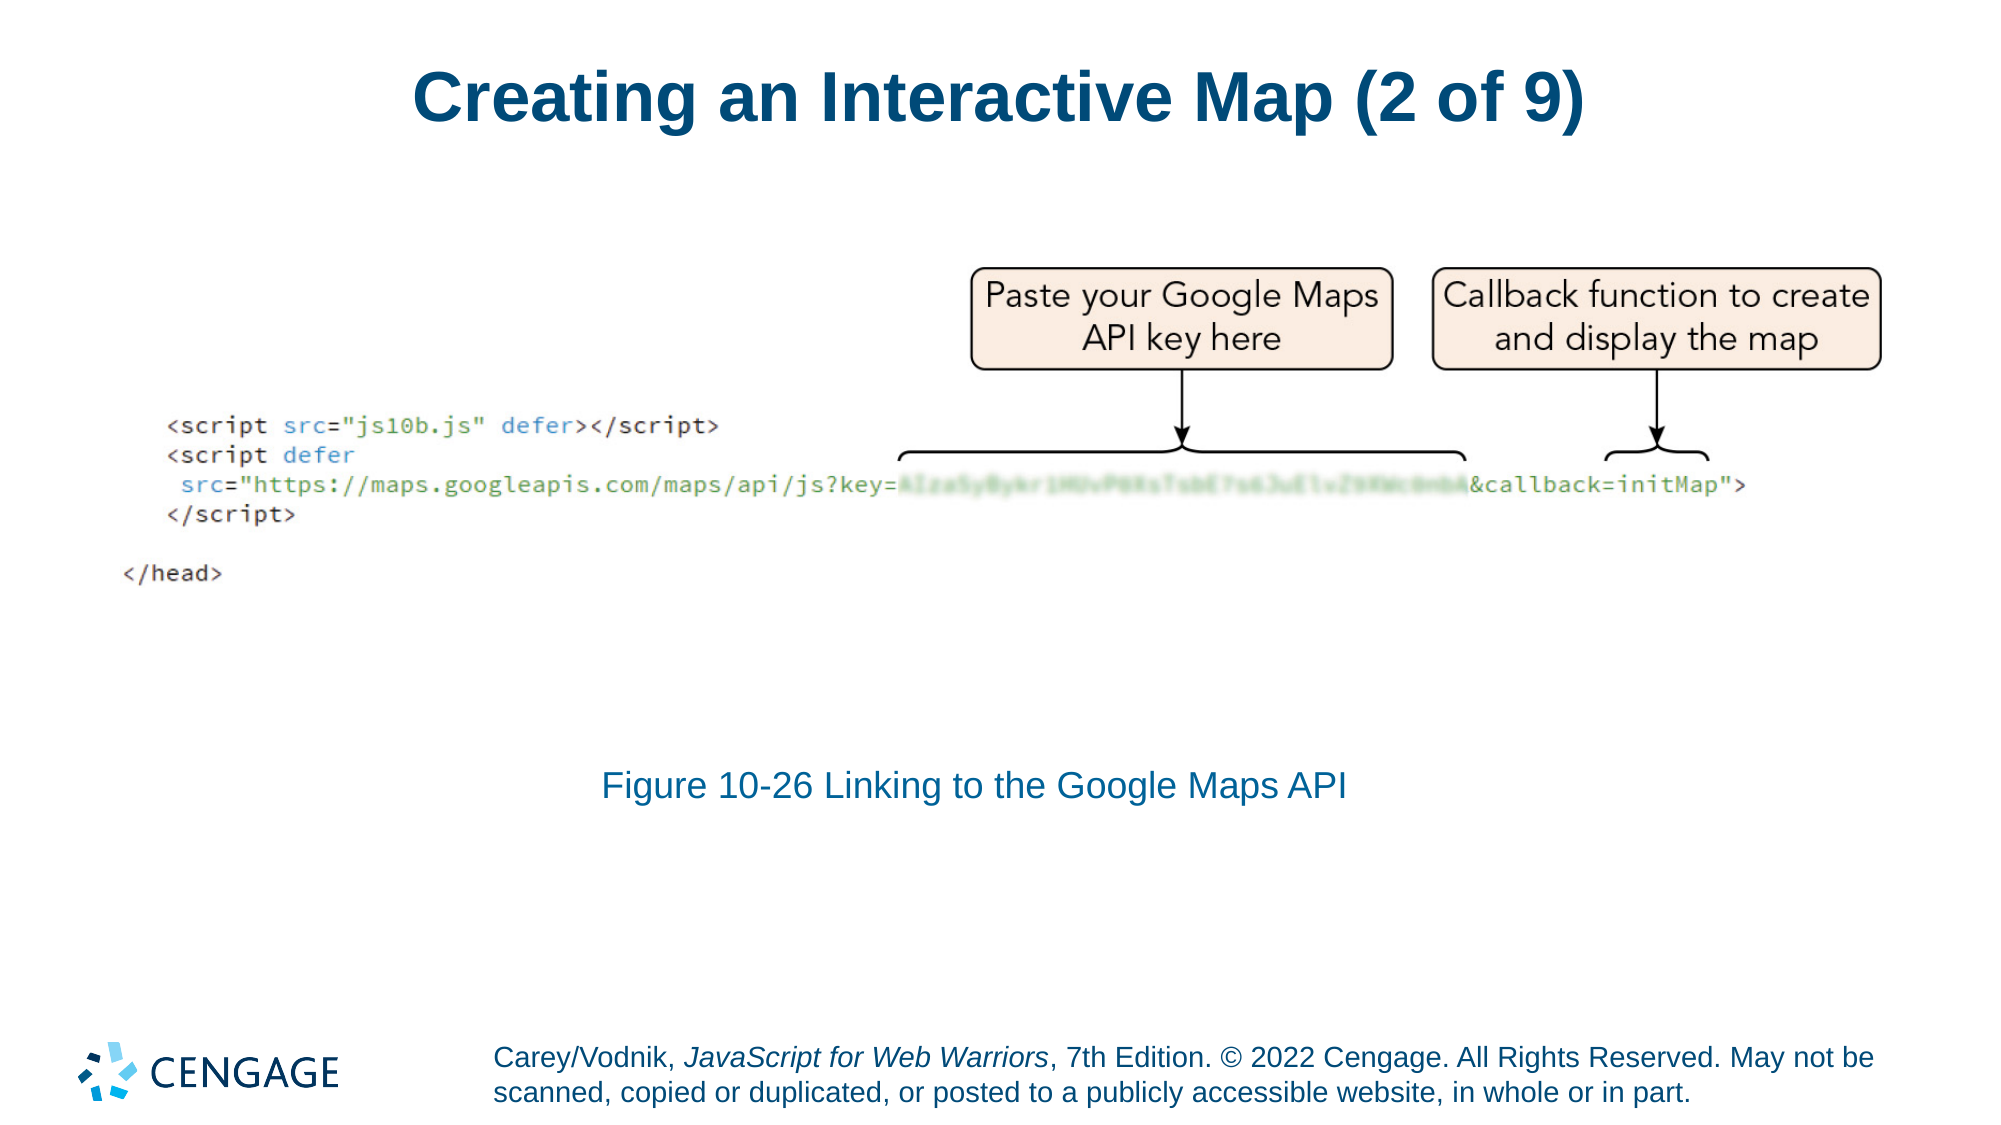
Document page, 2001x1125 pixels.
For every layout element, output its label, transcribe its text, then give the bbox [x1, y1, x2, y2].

title Creating an Interactive Map (2 of 9) [137, 59, 1863, 171]
picture [78, 1042, 338, 1101]
picture [119, 265, 1884, 588]
list Figure 10-26 Linking to the Google Maps API [601, 760, 1450, 965]
